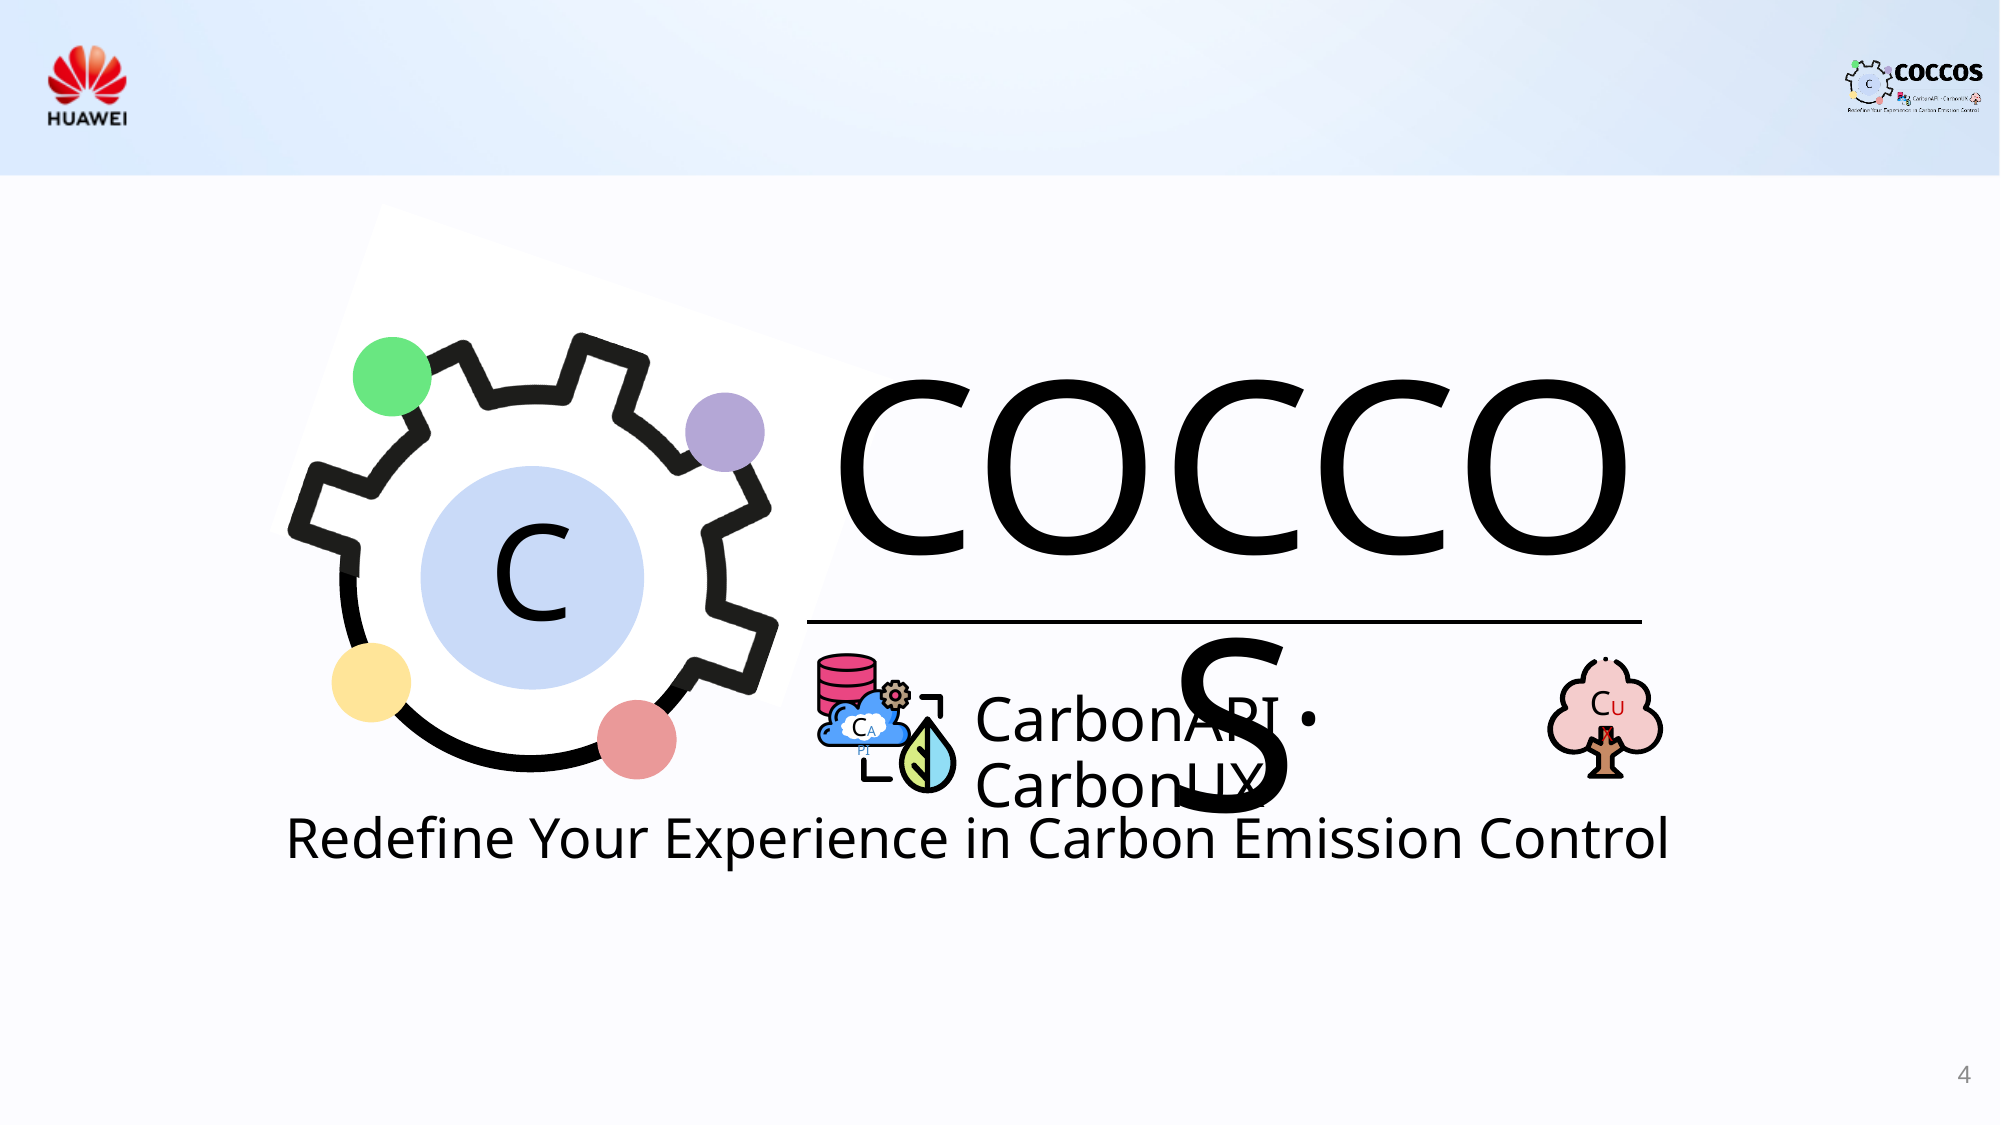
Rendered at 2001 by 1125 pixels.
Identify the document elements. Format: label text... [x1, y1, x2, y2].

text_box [814, 650, 966, 794]
slide_number 4 [1871, 1038, 1992, 1125]
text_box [1543, 656, 1672, 779]
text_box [260, 282, 1707, 866]
picture [0, 0, 2001, 1125]
